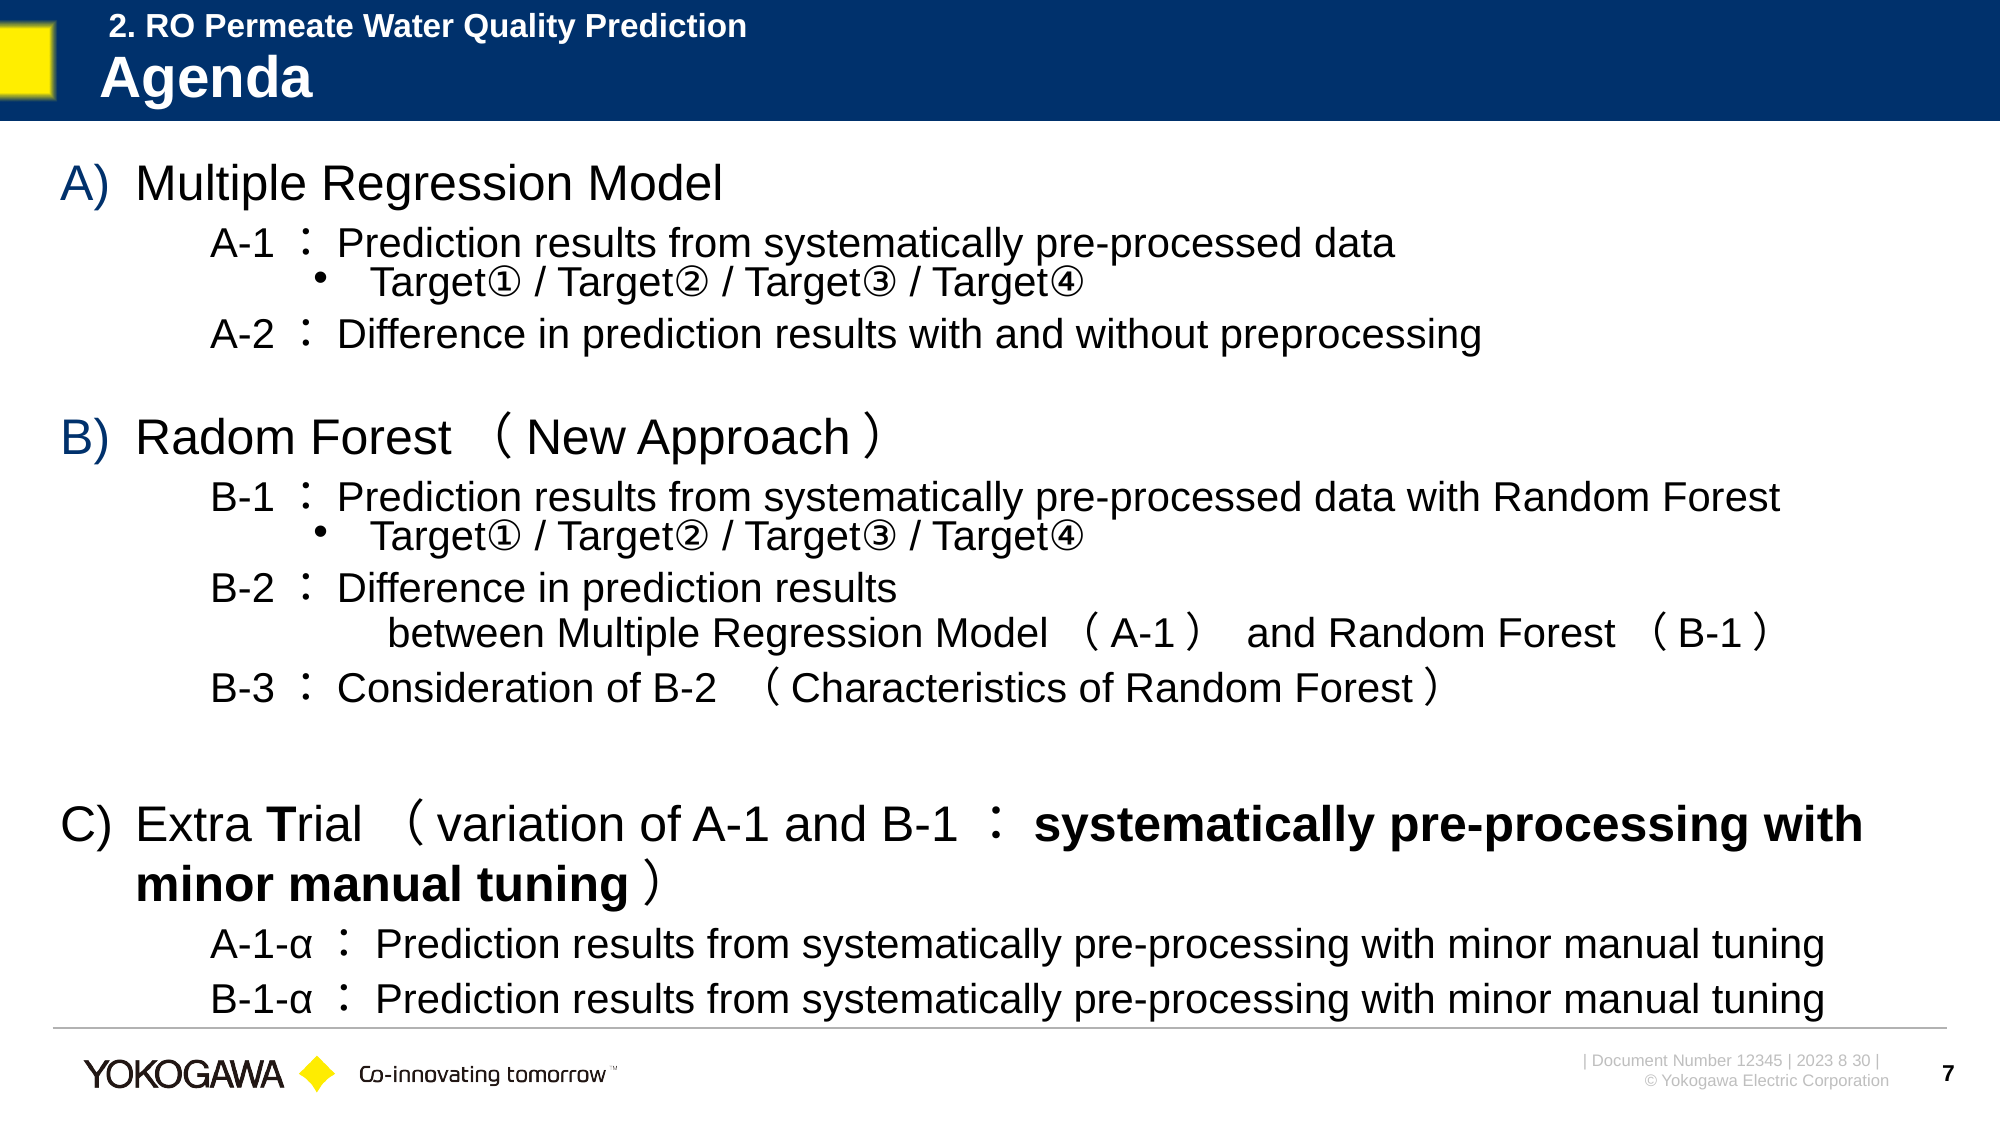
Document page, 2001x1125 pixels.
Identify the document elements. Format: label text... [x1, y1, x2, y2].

list Multiple Regression Model A-1：Prediction results from systematically pre-processed data Target① / Target② / Target③ / Target④ A-2：Difference in prediction results with and without preprocessing Radom Forest（New Approach） B-1：Prediction results from systematically pre-processed data with Random Forest Target① / Target② / Target③ / Target④ B-2：Difference in prediction results between Multiple Regression Model（A-1） and Random Forest（B-1） B-3：Consideration of B-2 （Characteristics of Random Forest） Extra Trial（variation of A-1 and B-1：systematically pre-processing with minor manual tuning） A-1-α：Prediction results from systematically pre-processing with minor manual tuning B-1-α：Prediction results from systematically pre-processing with minor manual tuning [30, 149, 1970, 1022]
slide_number 7 [1904, 1042, 1970, 1103]
picture [0, 6, 69, 115]
text_box 2. RO Permeate Water Quality Prediction [93, 0, 836, 52]
title Agenda [84, 36, 1955, 122]
picture [83, 1055, 617, 1093]
